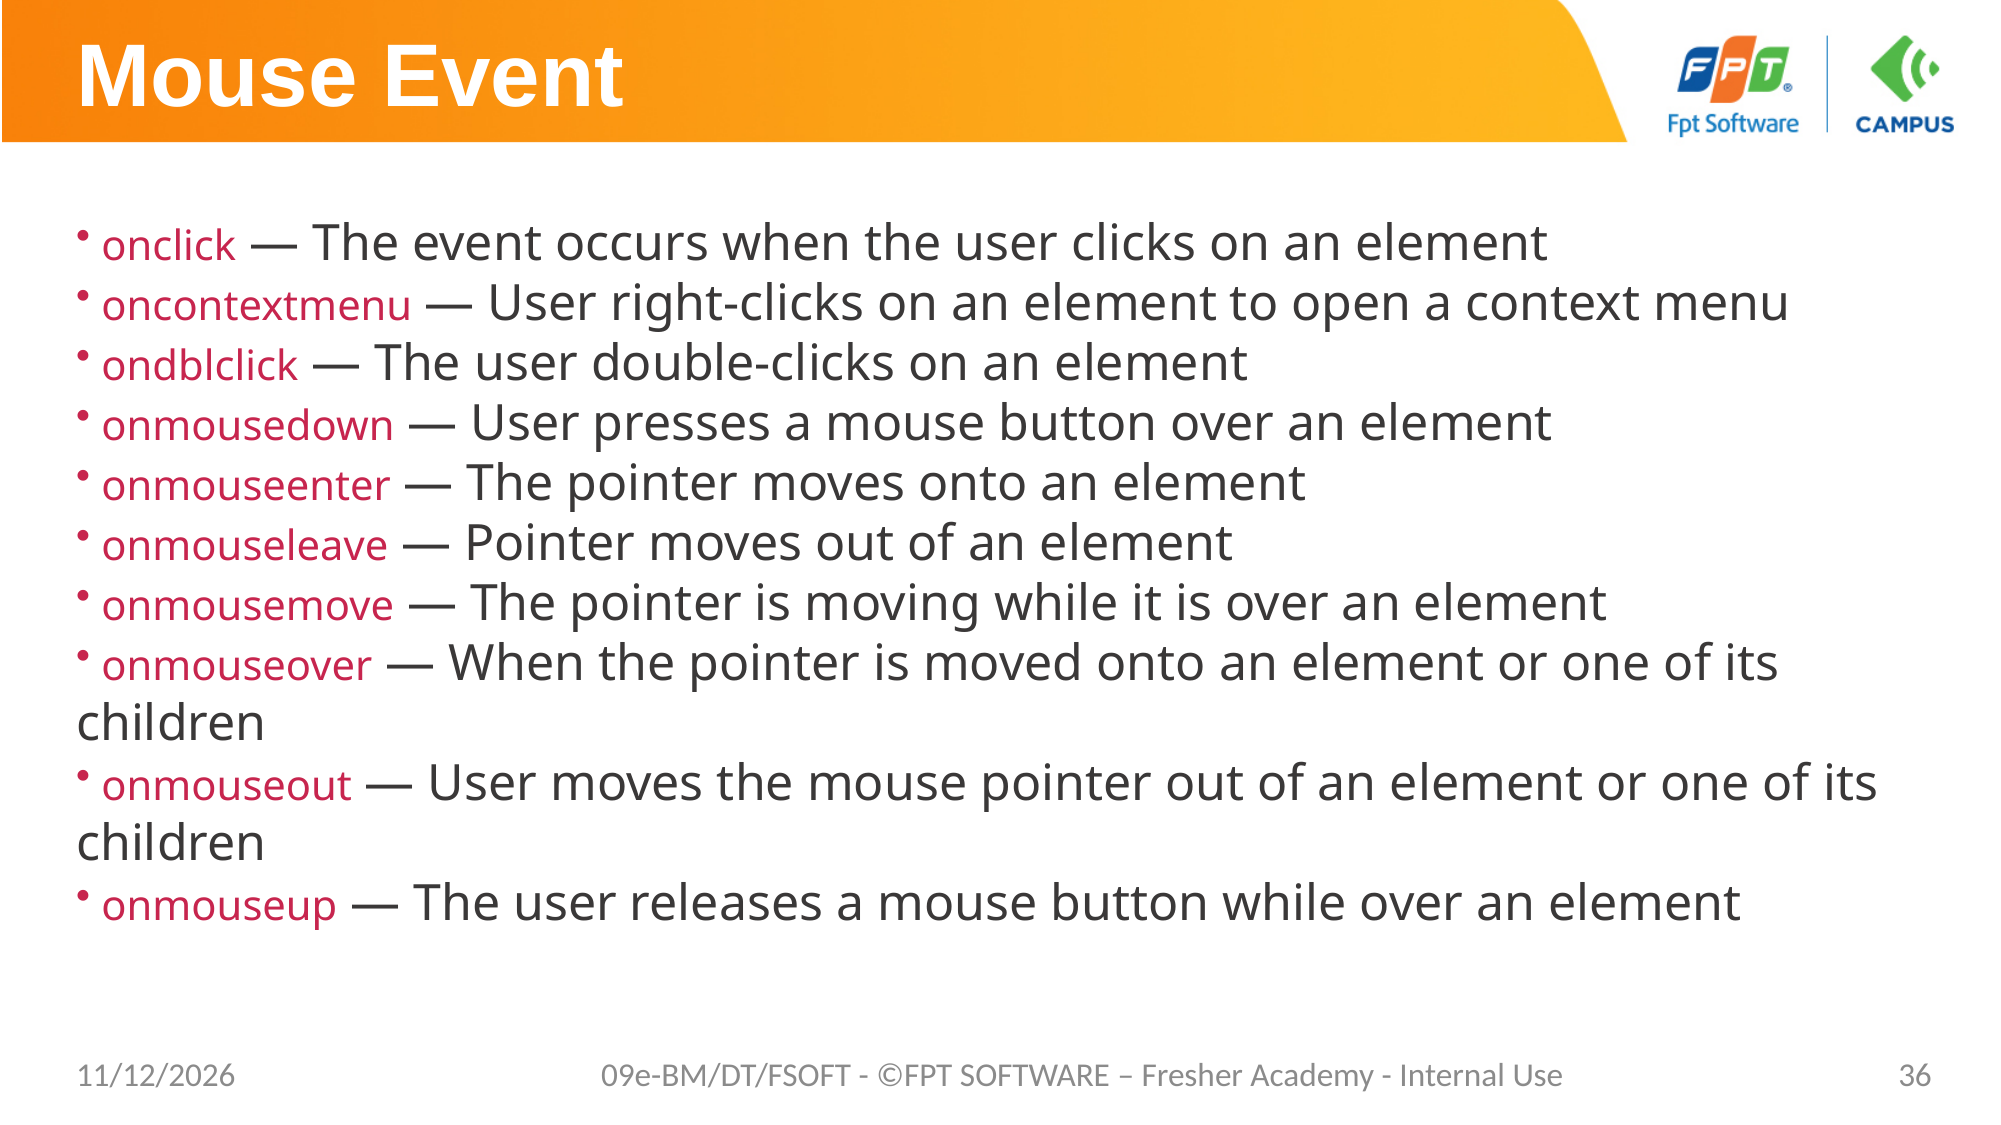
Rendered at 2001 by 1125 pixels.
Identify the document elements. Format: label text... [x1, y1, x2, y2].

list onclick — The event occurs when the user clicks on an element oncontextmenu — User right-clicks on an element to open a context menu ondblclick — The user double-clicks on an element onmousedown — User presses a mouse button over an element onmouseenter — The pointer moves onto an element onmouseleave — Pointer moves out of an element onmousemove — The pointer is moving while it is over an element onmouseover — When the pointer is moved onto an element or one of its children onmouseout — User moves the mouse pointer out of an element or one of its children onmouseup — The user releases a mouse button while over an element [60, 203, 1947, 1023]
slide_number 36 [1800, 1042, 1947, 1103]
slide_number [60, 1042, 360, 1103]
title Mouse Event [60, 0, 1567, 141]
footer 09e-BM/DT/FSOFT - ©FPT SOFTWARE – Fresher Academy - Internal Use [385, 1042, 1780, 1103]
picture [2, 0, 1998, 1125]
